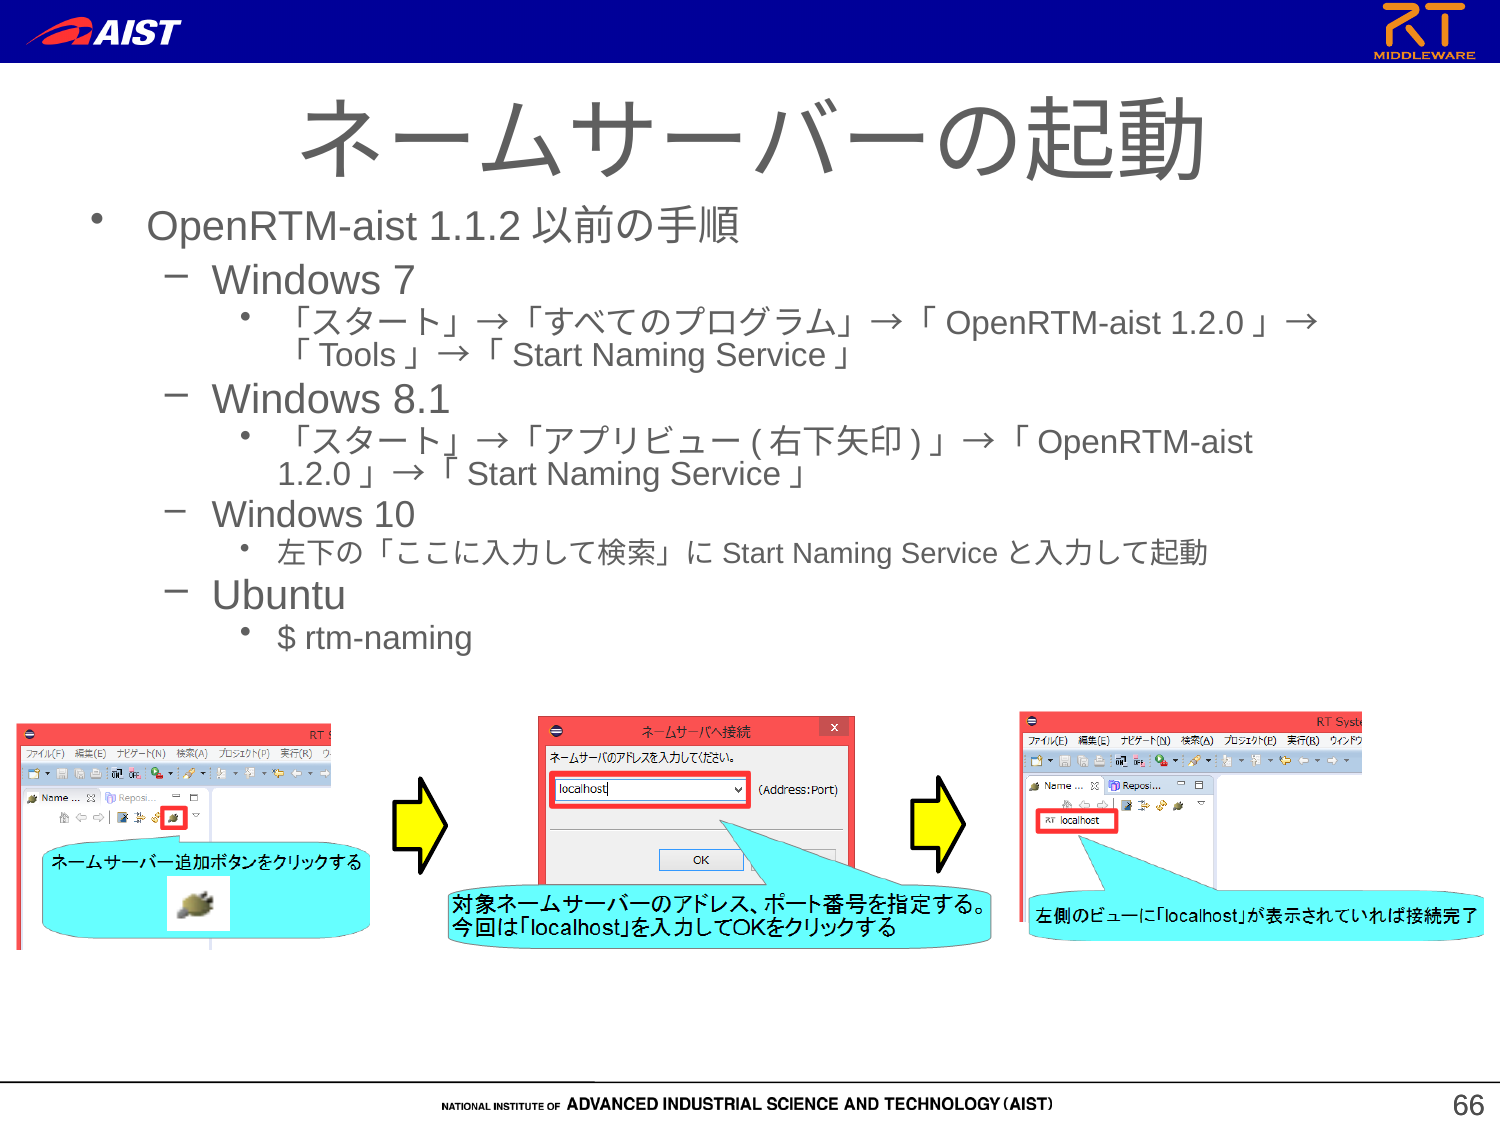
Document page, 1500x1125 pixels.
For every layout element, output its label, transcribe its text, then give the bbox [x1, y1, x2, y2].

text_box 66 [1149, 1078, 1500, 1125]
picture [16, 723, 370, 951]
picture [442, 1097, 1052, 1110]
picture [1018, 710, 1484, 941]
text_box Windows 7 「スタート」→「すべてのプログラム」→「OpenRTM-aist 1.2.0」→「Tools」→「Start Naming Service」 Windows 8.1 「スタート」→「アプリビュー(右下矢印)」→「OpenRTM-aist 1.2.0」→「Start Naming Service」 Windows 10 左下の「ここに入力して検索」にStart Naming Serviceと入力して起動 Ubuntu $ rtm-naming [75, 255, 1374, 632]
list OpenRTM-aist 1.1.2以前の手順 [75, 208, 987, 255]
title ネームサーバーの起動 [29, 66, 1474, 208]
picture [0, 0, 1500, 63]
text_box [392, 776, 424, 875]
picture [429, 713, 1005, 952]
